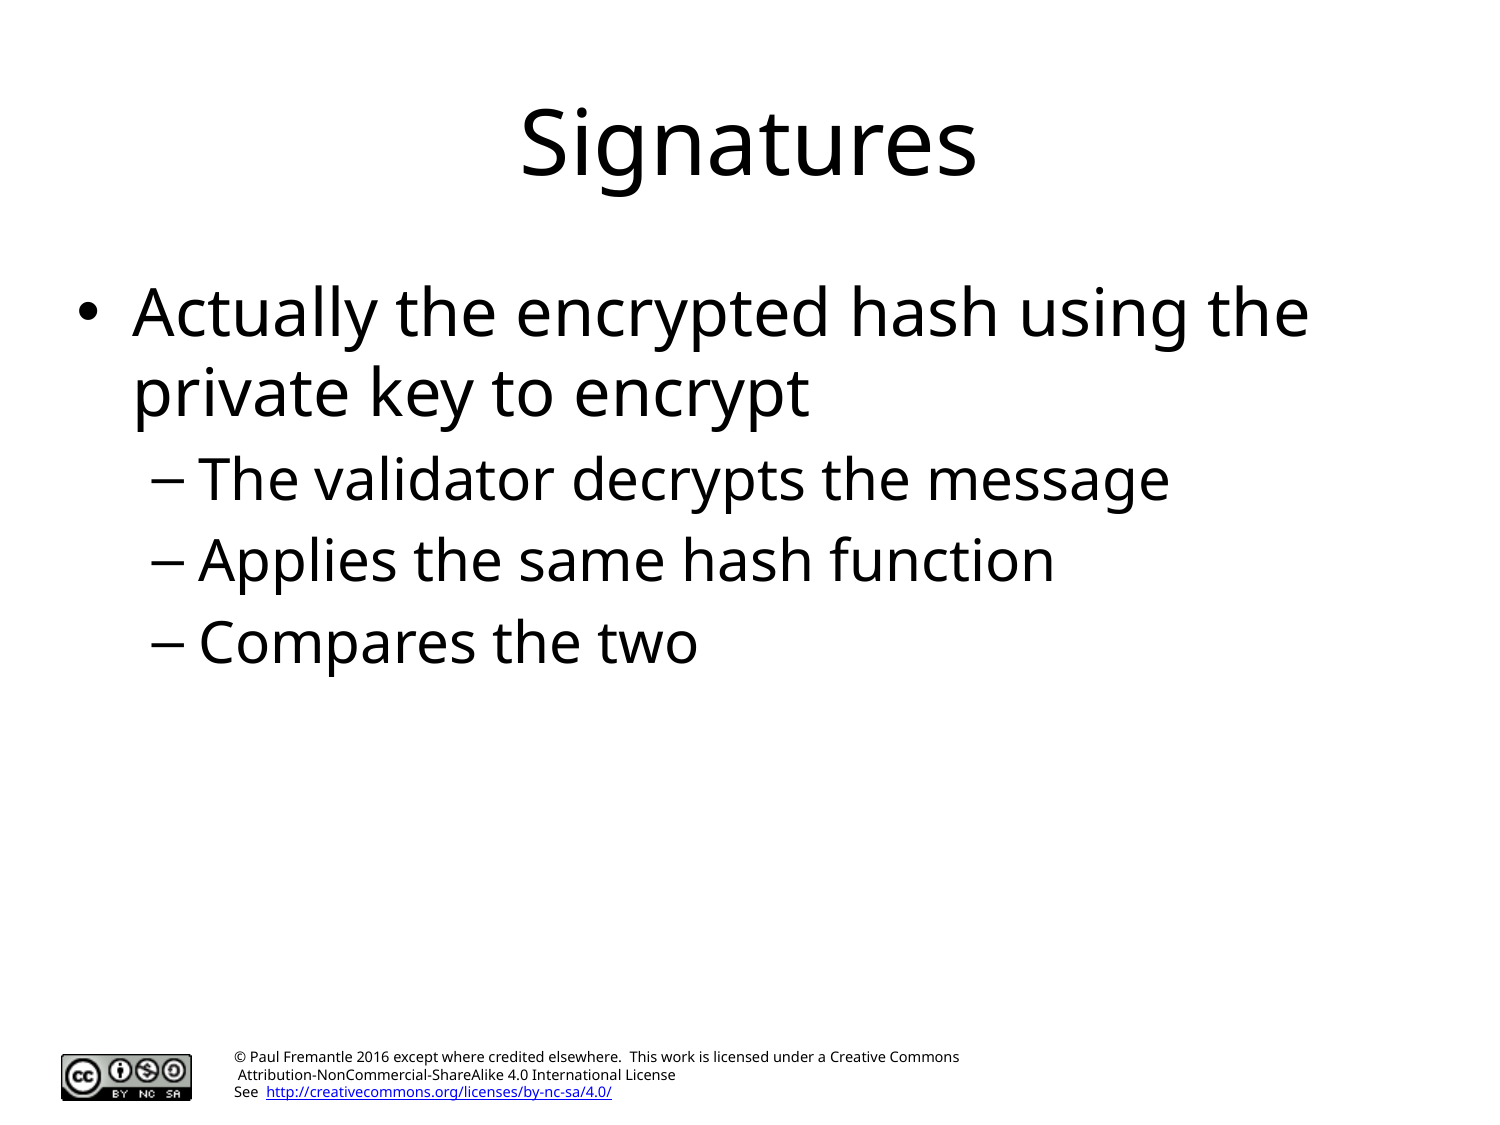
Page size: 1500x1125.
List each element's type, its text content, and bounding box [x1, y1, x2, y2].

title Signatures [75, 45, 1425, 233]
picture [61, 1054, 192, 1101]
list Actually the encrypted hash using the private key to encrypt The validator decrypts the message Applies the same hash function Compares the two [61, 262, 1412, 1005]
